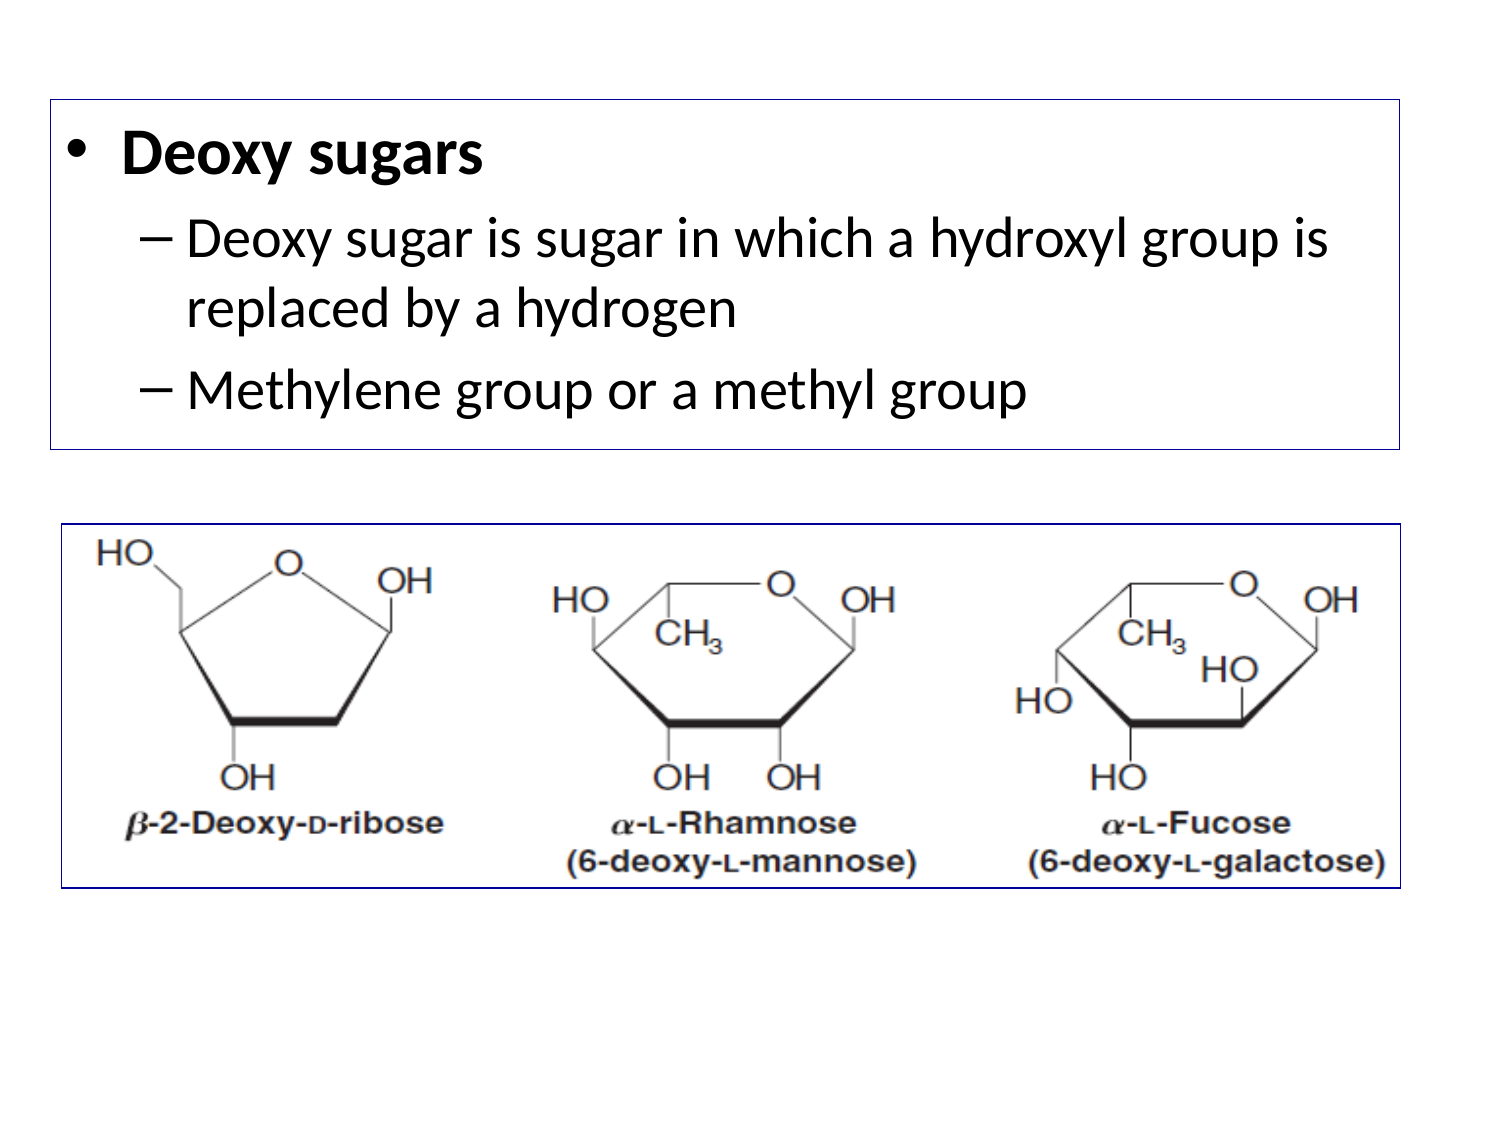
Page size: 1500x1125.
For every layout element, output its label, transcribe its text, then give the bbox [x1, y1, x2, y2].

picture [62, 524, 1401, 888]
list Deoxy sugars Deoxy sugar is sugar in which a hydroxyl group is replaced by a hydrogen Methylene group or a methyl group [50, 99, 1400, 450]
